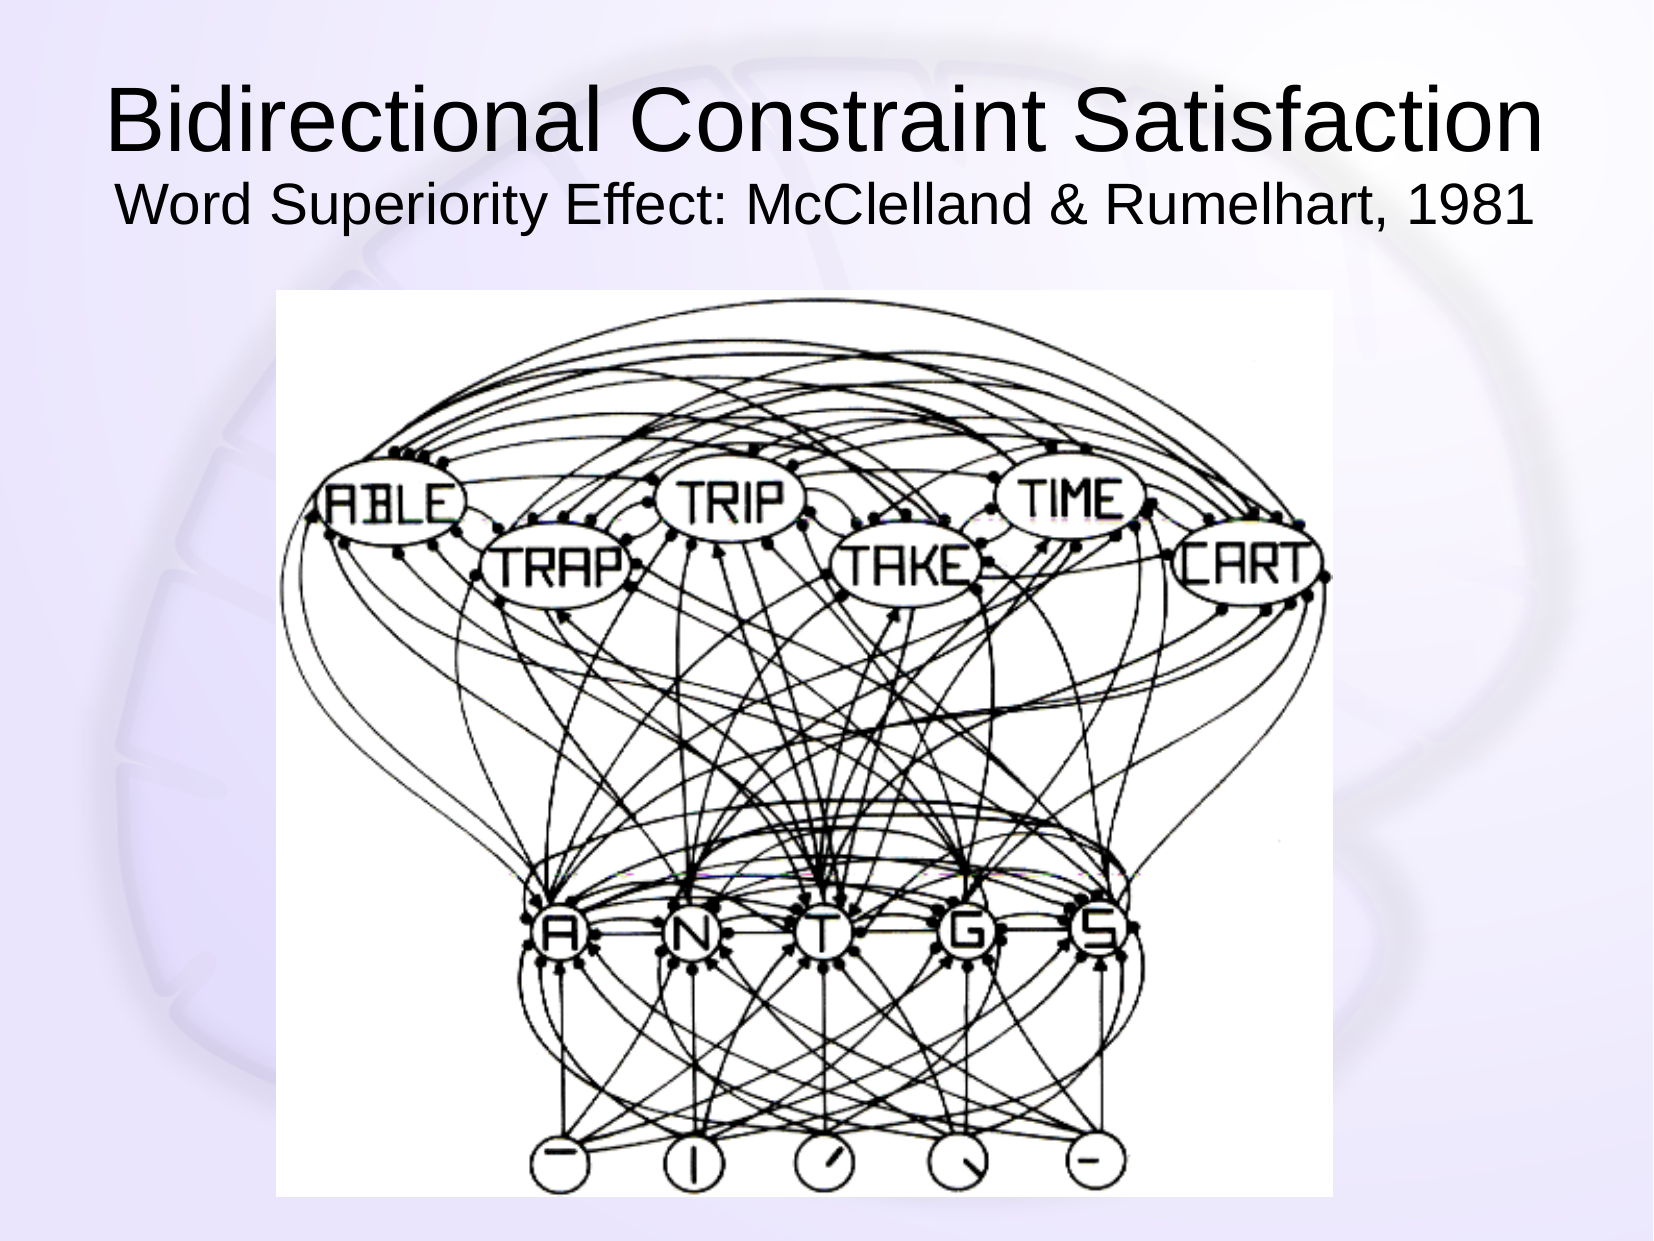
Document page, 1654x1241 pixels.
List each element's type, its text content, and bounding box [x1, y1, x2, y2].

title Bidirectional Constraint Satisfaction Word Superiority Effect: McClelland & Rumelhart, 1981 [82, 49, 1571, 257]
picture [0, 0, 1654, 1241]
